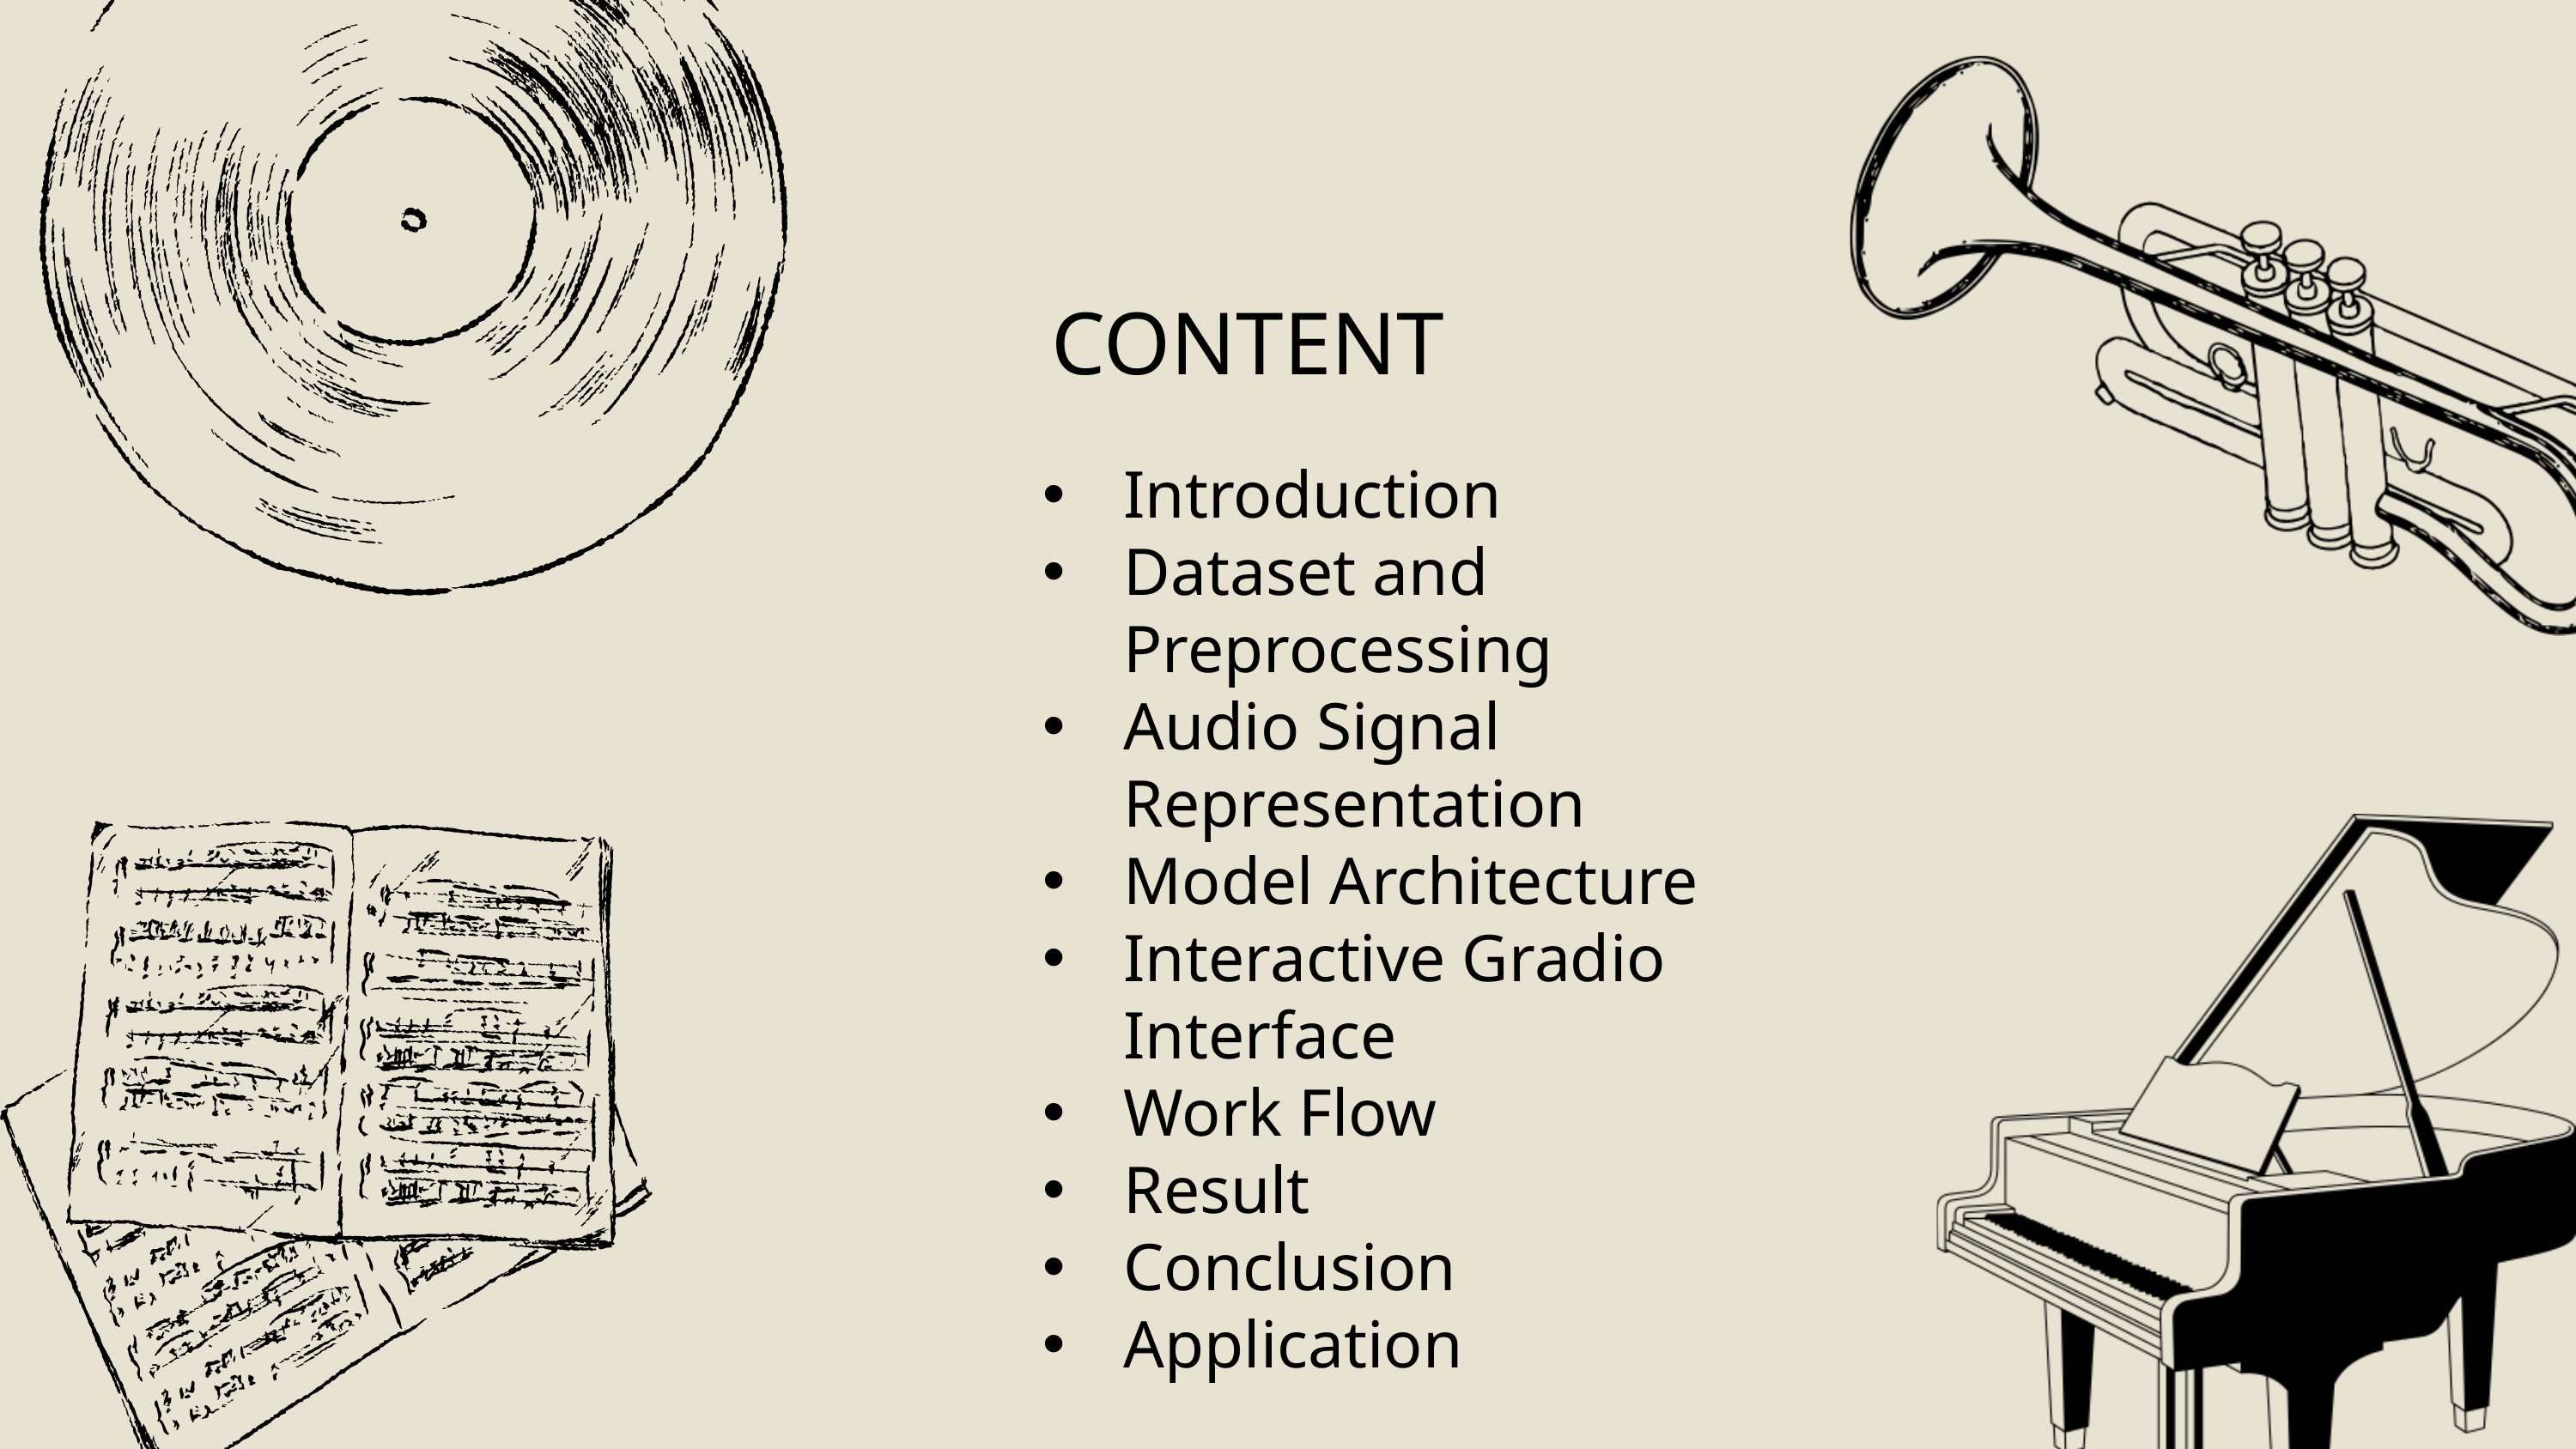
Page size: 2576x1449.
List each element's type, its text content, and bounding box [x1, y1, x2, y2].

text_box [1936, 814, 2576, 1449]
text_box [1850, 56, 2576, 636]
text_box [39, 0, 788, 596]
text_box [0, 820, 653, 1449]
text_box CONTENT [1038, 84, 1827, 447]
text_box Introduction Dataset and Preprocessing Audio Signal Representation Model Architecture Interactive Gradio Interface Work Flow Result Conclusion Application [1030, 447, 1929, 1418]
